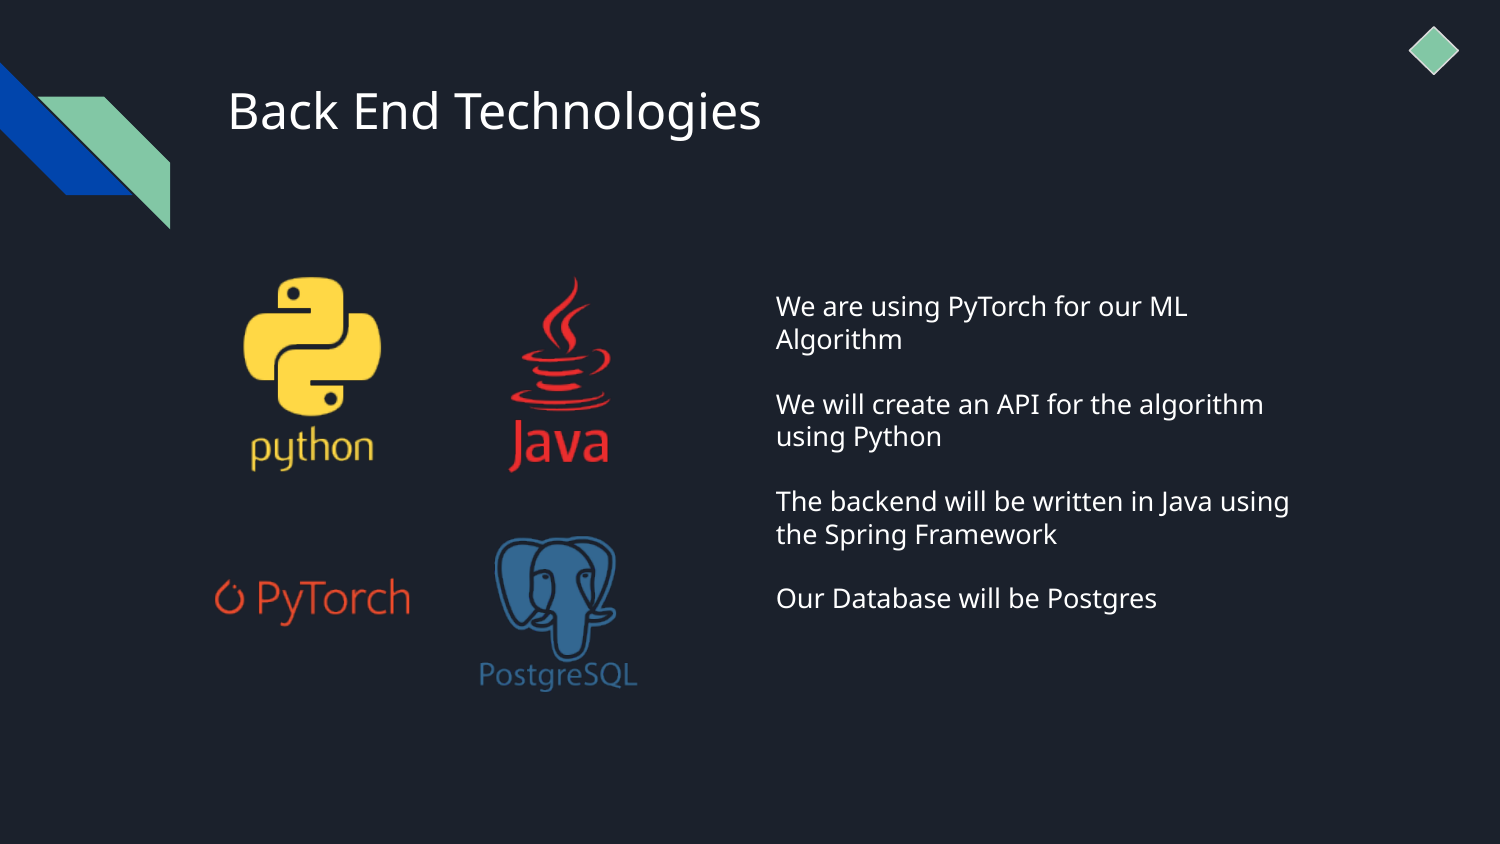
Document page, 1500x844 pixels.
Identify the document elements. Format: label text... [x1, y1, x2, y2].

title Back End Technologies [212, 64, 1368, 215]
picture [459, 274, 660, 475]
text_box We are using PyTorch for our ML Algorithm We will create an API for the algorithm using Python The backend will be written in Java using the Spring Framework Our Database will be Postgres [760, 274, 1333, 630]
text_box [1409, 26, 1459, 75]
picture [212, 274, 414, 475]
picture [477, 531, 641, 695]
picture [212, 502, 414, 704]
